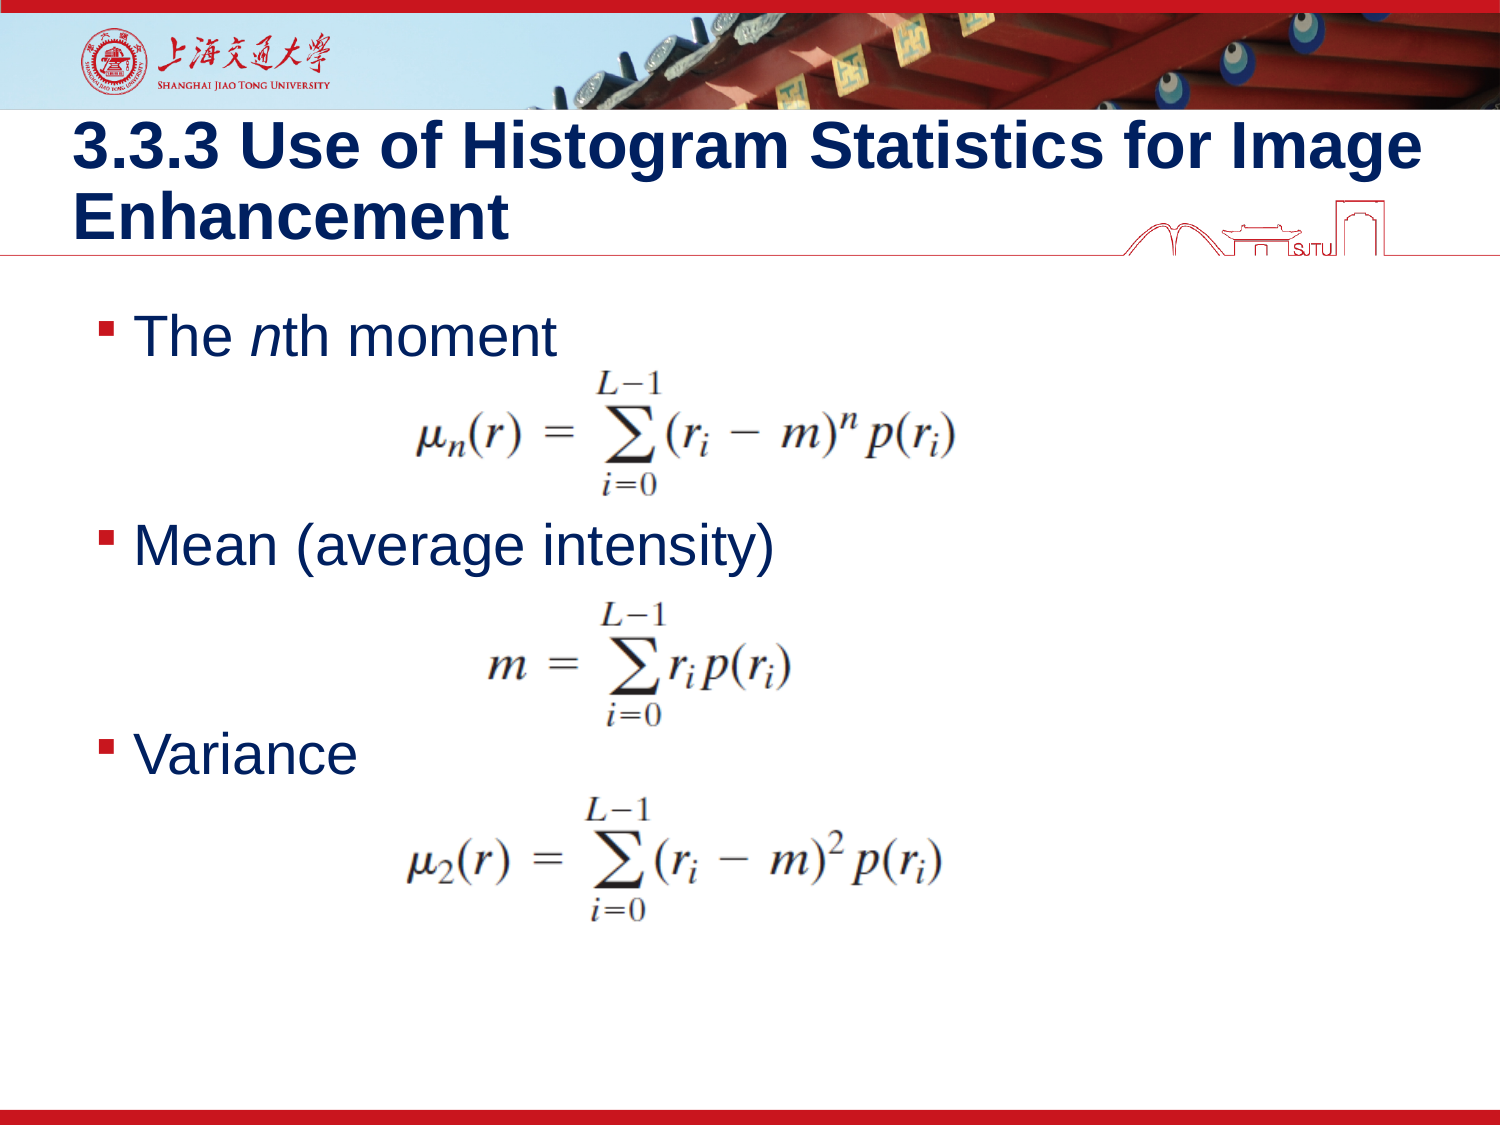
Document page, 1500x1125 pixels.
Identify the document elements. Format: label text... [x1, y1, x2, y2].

text_box 3.3.3 Use of Histogram Statistics for Image Enhancement [58, 103, 1478, 254]
picture [481, 596, 803, 736]
list The nth moment Mean (average intensity) Variance [81, 276, 1455, 1084]
picture [398, 791, 963, 931]
picture [0, 0, 1500, 110]
picture [400, 360, 971, 507]
picture [0, 200, 1500, 256]
